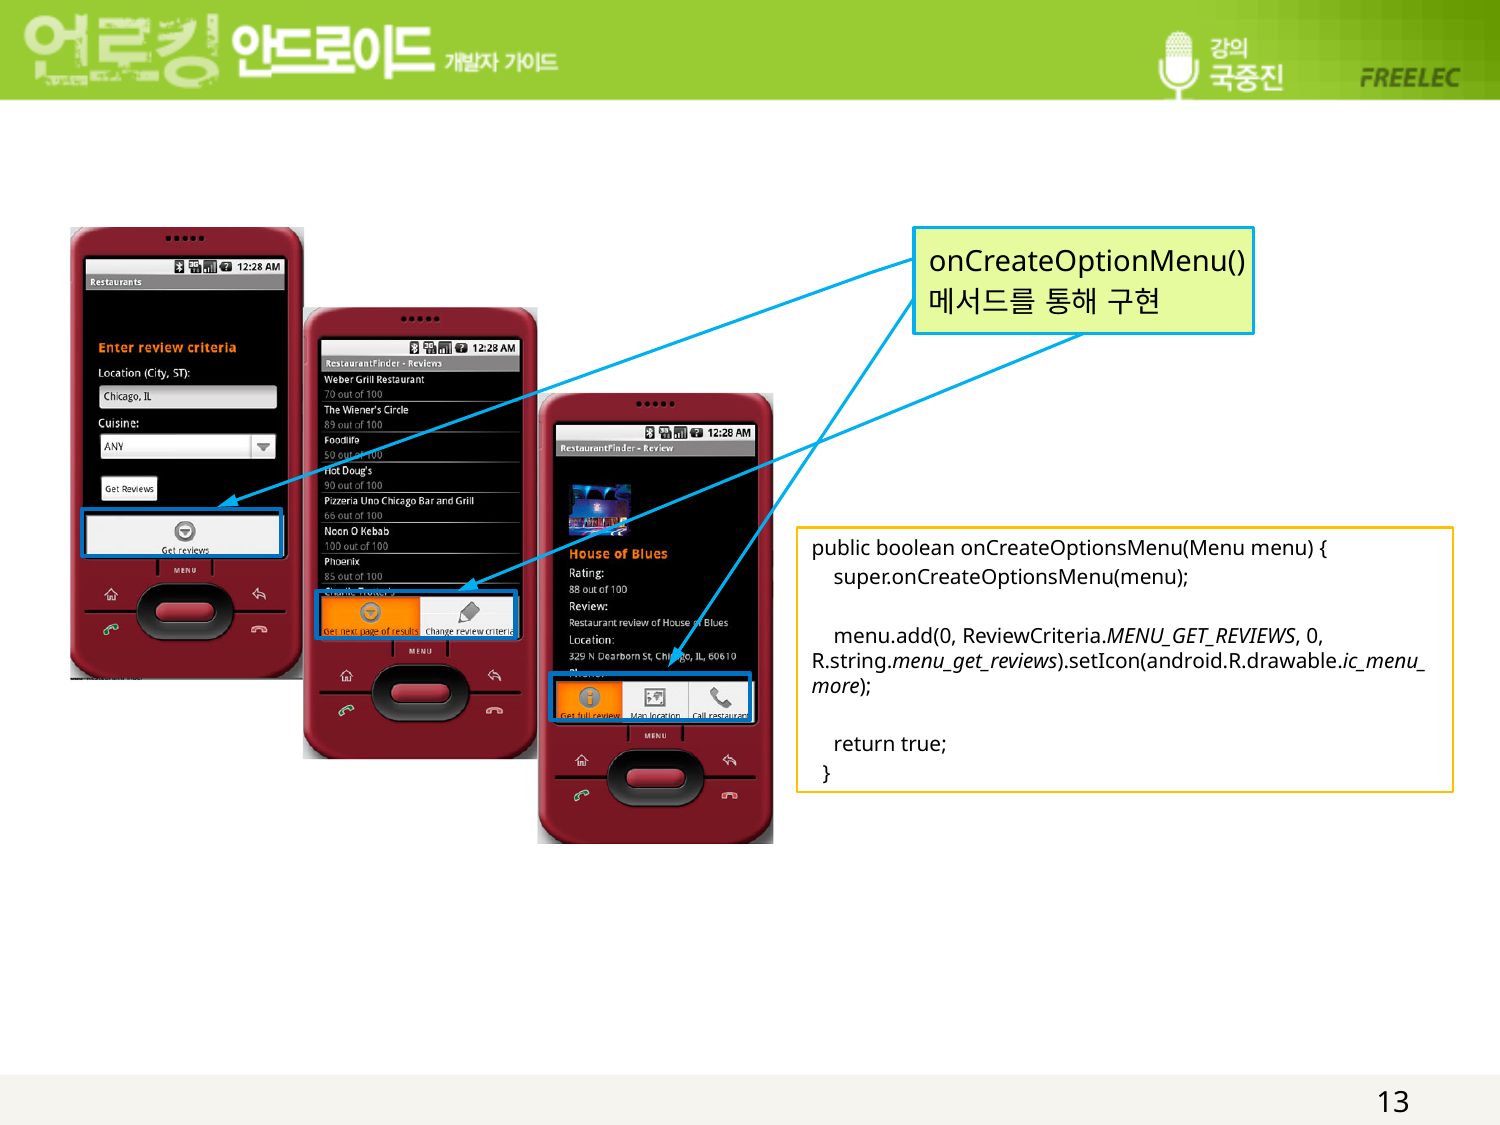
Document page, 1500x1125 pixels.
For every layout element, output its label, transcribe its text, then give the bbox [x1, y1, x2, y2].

picture [0, 0, 1500, 1074]
slide_number 13 [1074, 1075, 1426, 1121]
text_box public boolean onCreateOptionsMenu(Menu menu) { super.onCreateOptionsMenu(menu); menu.add(0, ReviewCriteria.MENU_GET_REVIEWS, 0, R.string.menu_get_reviews).setIcon(android.R.drawable.ic_menu_more); return true; } [796, 527, 1454, 793]
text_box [606, 359, 976, 606]
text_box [456, 280, 915, 592]
text_box onCreateOptionMenu() 메서드를 통해 구현 [852, 227, 1254, 334]
